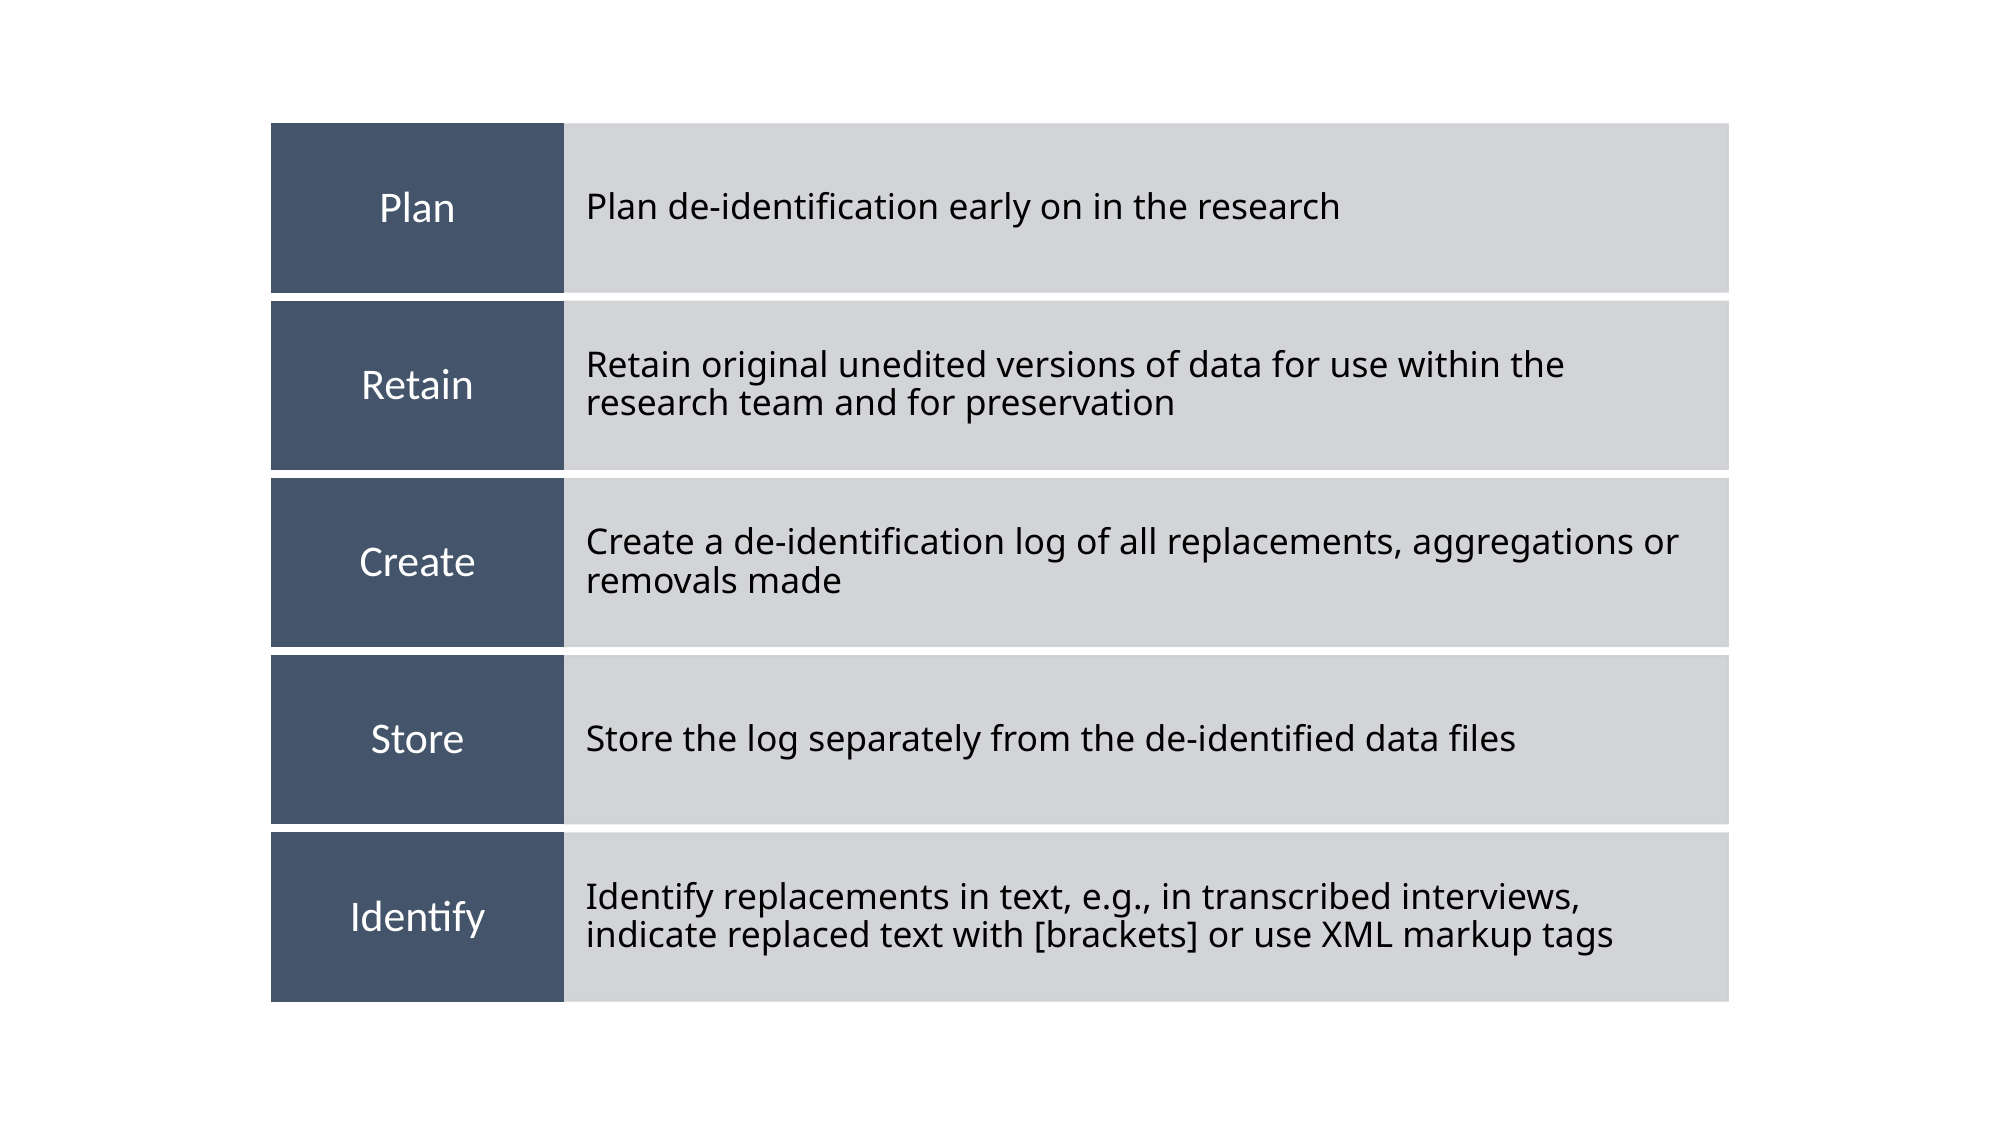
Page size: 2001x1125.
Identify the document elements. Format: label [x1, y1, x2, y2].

text_box [272, 123, 1728, 1002]
